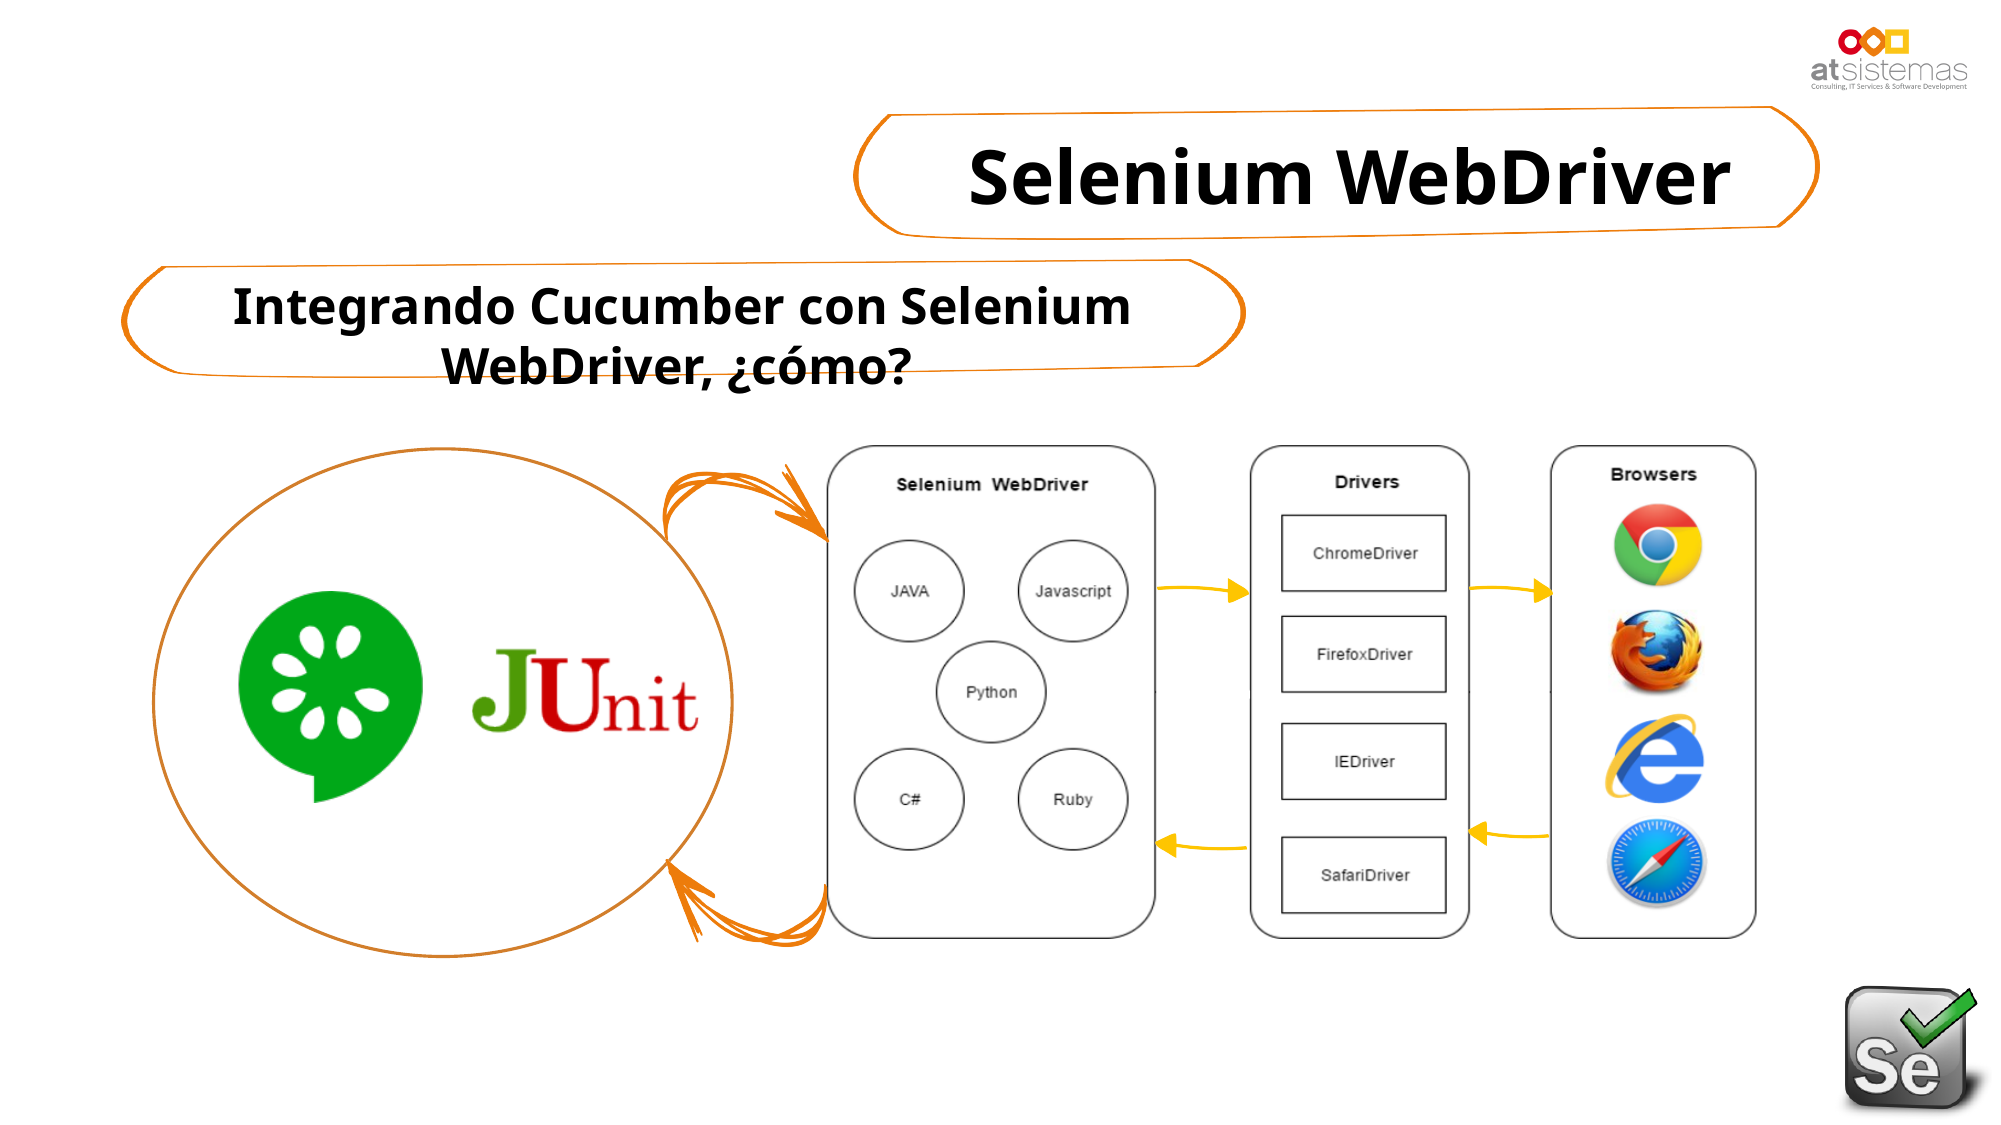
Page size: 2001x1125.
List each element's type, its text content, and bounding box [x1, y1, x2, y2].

picture [225, 591, 437, 803]
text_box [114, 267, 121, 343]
picture [643, 427, 1772, 982]
text_box Selenium WebDriver [661, 122, 2000, 317]
picture [853, 2, 1991, 240]
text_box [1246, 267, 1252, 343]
picture [460, 641, 711, 741]
text_box [153, 448, 733, 957]
picture [1835, 978, 1992, 1120]
picture [121, 259, 1246, 378]
